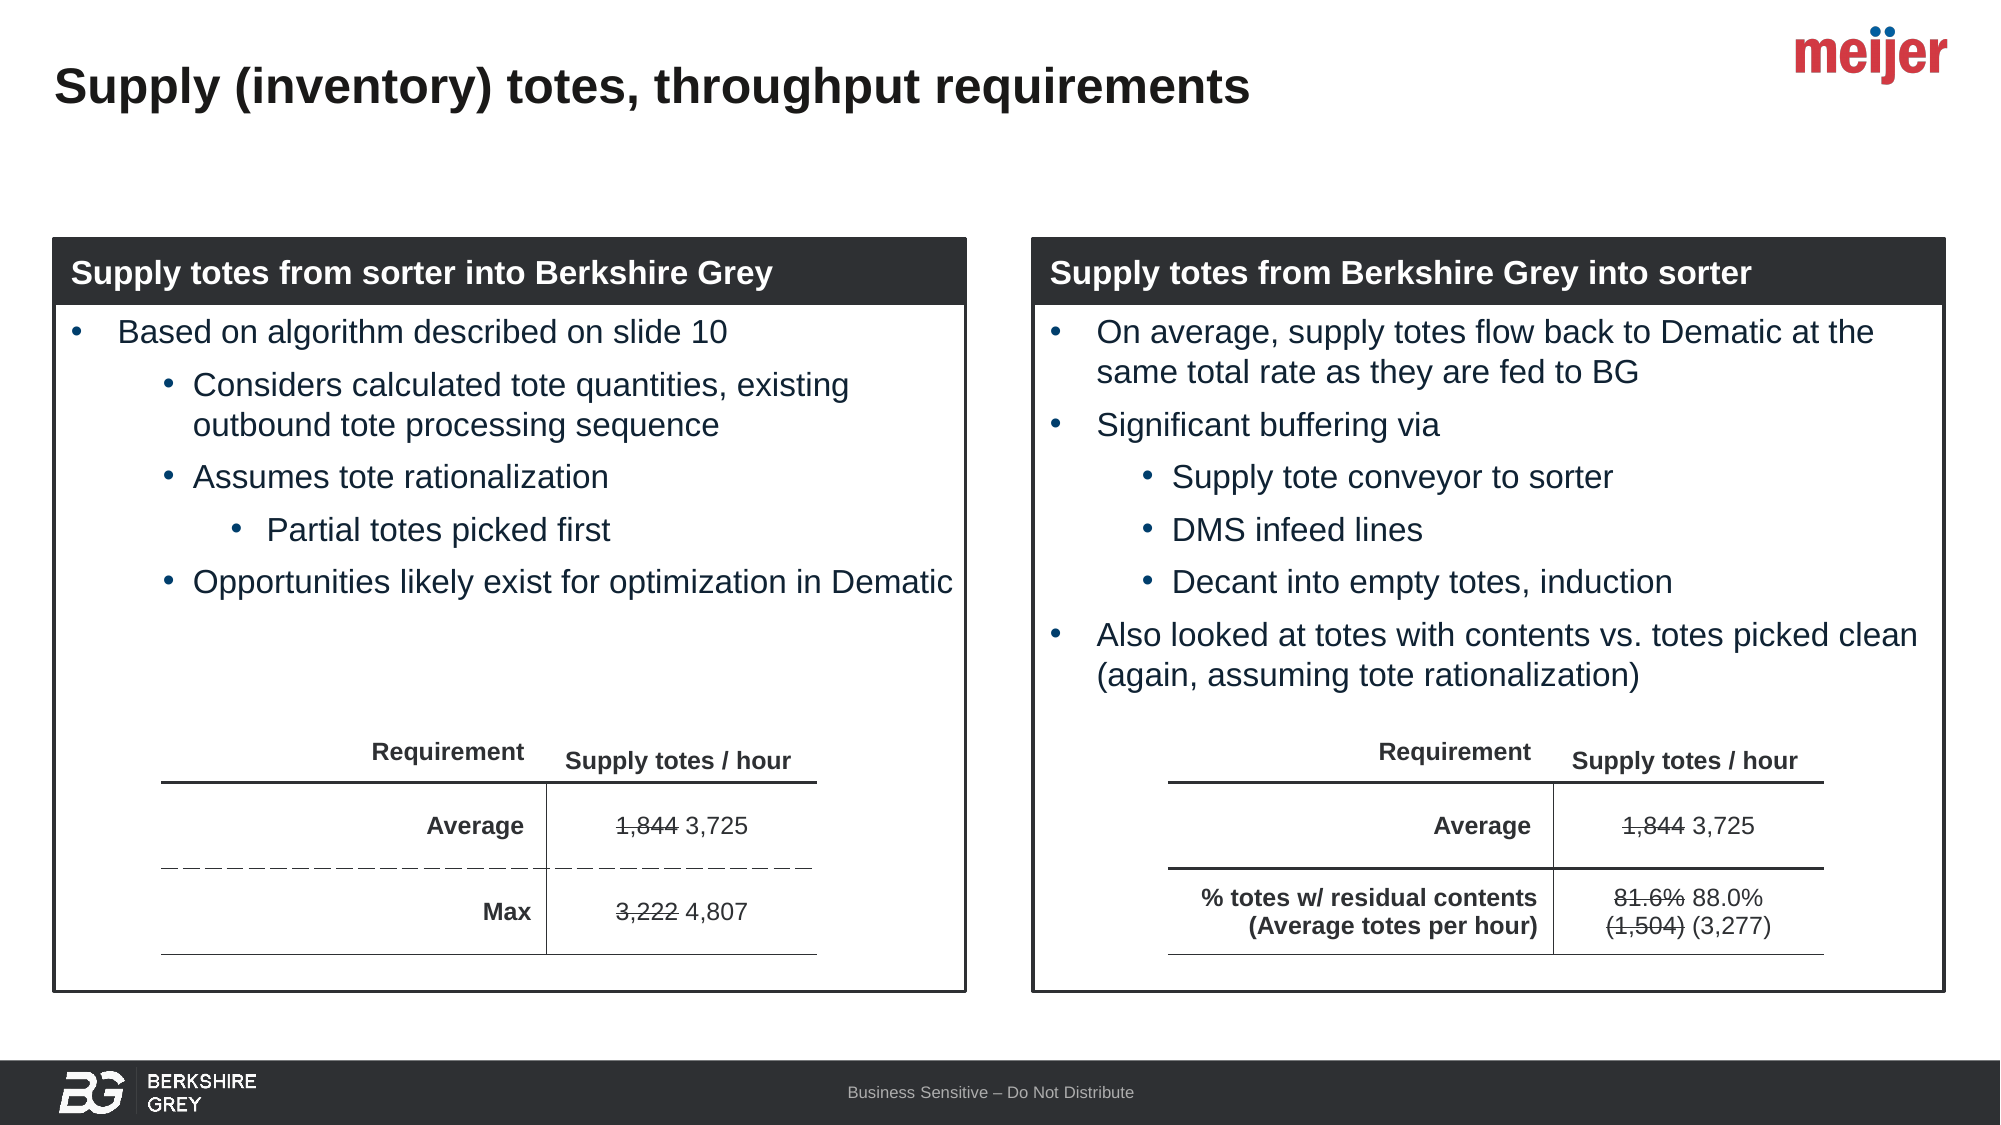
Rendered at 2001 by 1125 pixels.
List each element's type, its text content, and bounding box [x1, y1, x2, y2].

table_cell Max [161, 869, 546, 954]
table_cell 3,222 4,807 [547, 869, 817, 954]
table_header Supply totes / hour [547, 730, 817, 781]
text_box Based on algorithm described on slide 10 Considers calculated tote quantities, existing outbound tote processing sequence Assumes tote rationalization Partial totes picked first Opportunities likely exist for optimization in Dematic [55, 303, 966, 980]
table_header Supply totes / hour [1553, 730, 1824, 781]
title Supply (inventory) totes, throughput requirements [53, 53, 1949, 188]
table_header Requirement [161, 730, 547, 781]
table_cell 81.6% 88.0% (1,504) (3,277) [1554, 870, 1824, 954]
table_cell % totes w/ residual contents (Average totes per hour) [1168, 870, 1553, 954]
table_cell Average [1168, 784, 1553, 867]
text_box Supply totes from Berkshire Grey into sorter [1034, 238, 1945, 303]
table_cell 1,844 3,725 [1554, 784, 1824, 867]
picture [1795, 26, 1949, 85]
table_cell 1,844 3,725 [547, 784, 817, 869]
text_box On average, supply totes flow back to Dematic at the same total rate as they are fed to BG Significant buffering via Supply tote conveyor to sorter DMS infeed lines Decant into empty totes, induction Also looked at totes with contents vs. totes picked clean (again, assuming tote rationalization) [1034, 303, 1945, 980]
table_cell Average [161, 784, 546, 869]
text_box Supply totes from sorter into Berkshire Grey [55, 238, 966, 303]
table_header Requirement [1168, 730, 1553, 781]
text_box [1032, 238, 1945, 992]
picture [56, 1066, 258, 1115]
text_box [54, 238, 966, 992]
